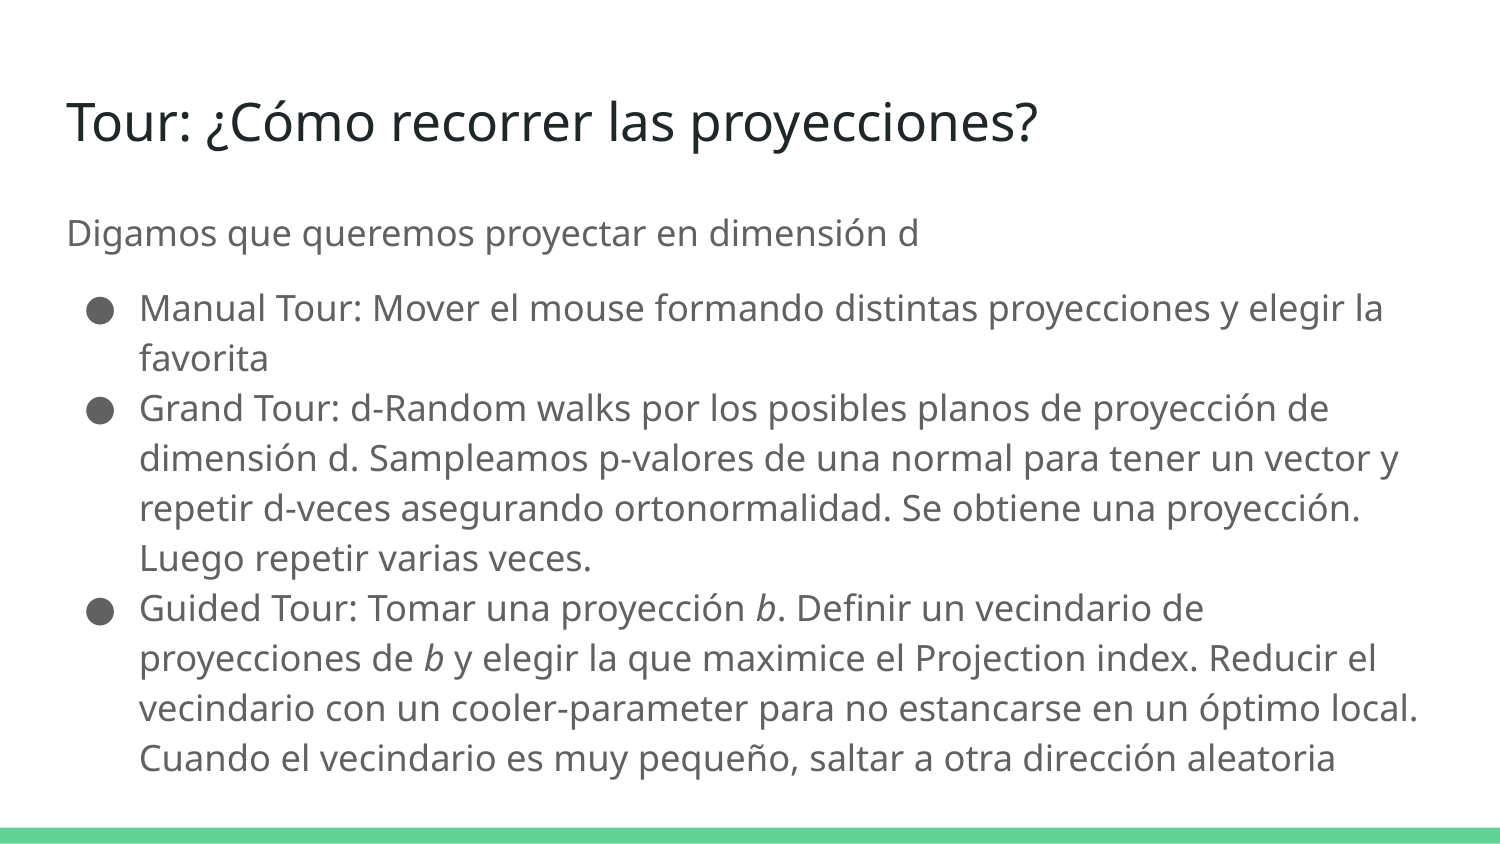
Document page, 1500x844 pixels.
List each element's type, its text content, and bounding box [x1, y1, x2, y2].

title Tour: ¿Cómo recorrer las proyecciones? [51, 72, 1449, 167]
list Digamos que queremos proyectar en dimensión d Manual Tour: Mover el mouse formando distintas proyecciones y elegir la favorita Grand Tour: d-Random walks por los posibles planos de proyección de dimensión d. Sampleamos p-valores de una normal para tener un vector y repetir d-veces asegurando ortonormalidad. Se obtiene una proyección. Luego repetir varias veces. Guided Tour: Tomar una proyección b. Definir un vecindario de proyecciones de b y elegir la que maximice el Projection index. Reducir el vecindario con un cooler-parameter para no estancarse en un óptimo local. Cuando el vecindario es muy pequeño, saltar a otra dirección aleatoria [51, 189, 1449, 808]
